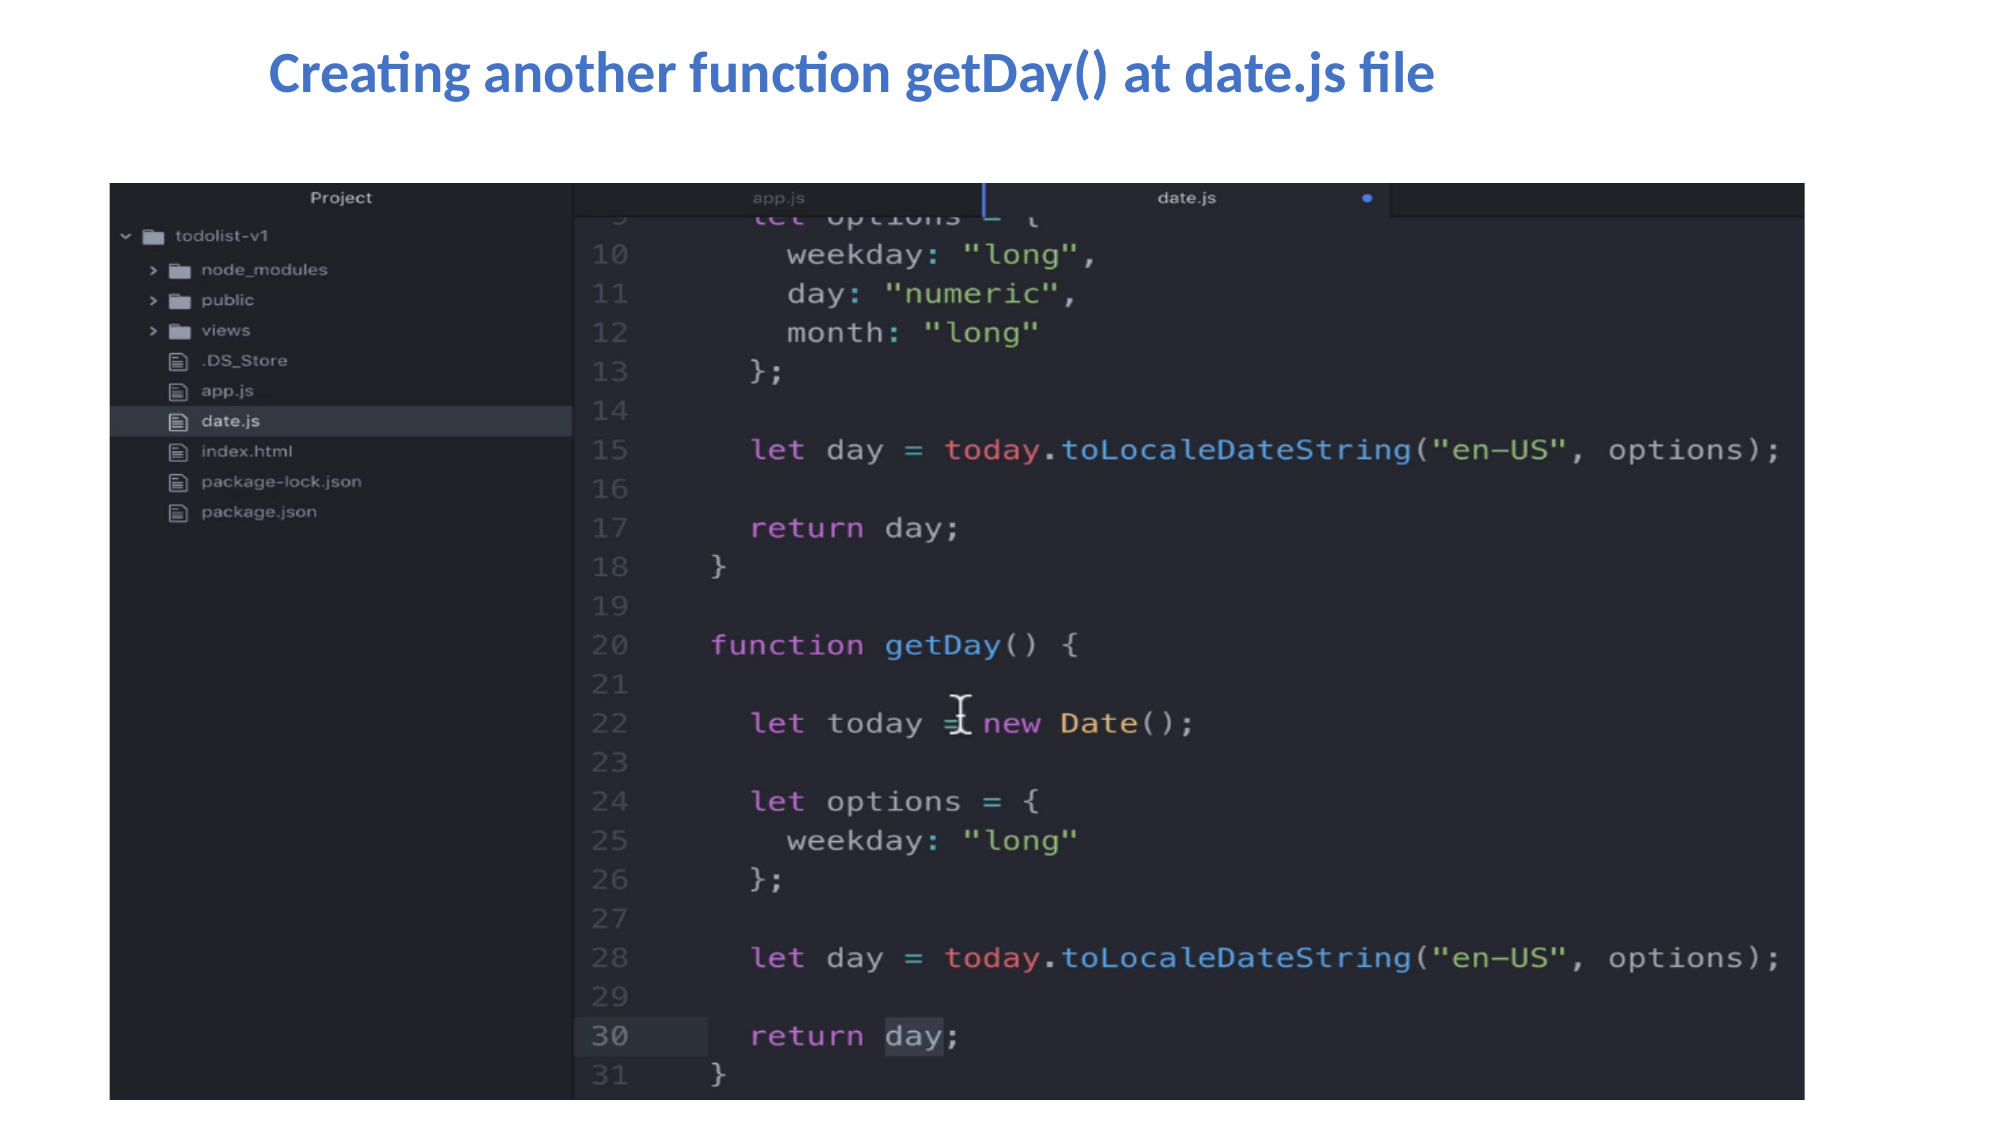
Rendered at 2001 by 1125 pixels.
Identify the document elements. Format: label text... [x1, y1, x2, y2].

picture [109, 182, 1805, 1100]
text_box Creating another function getDay() at date.js file [254, 26, 1721, 112]
